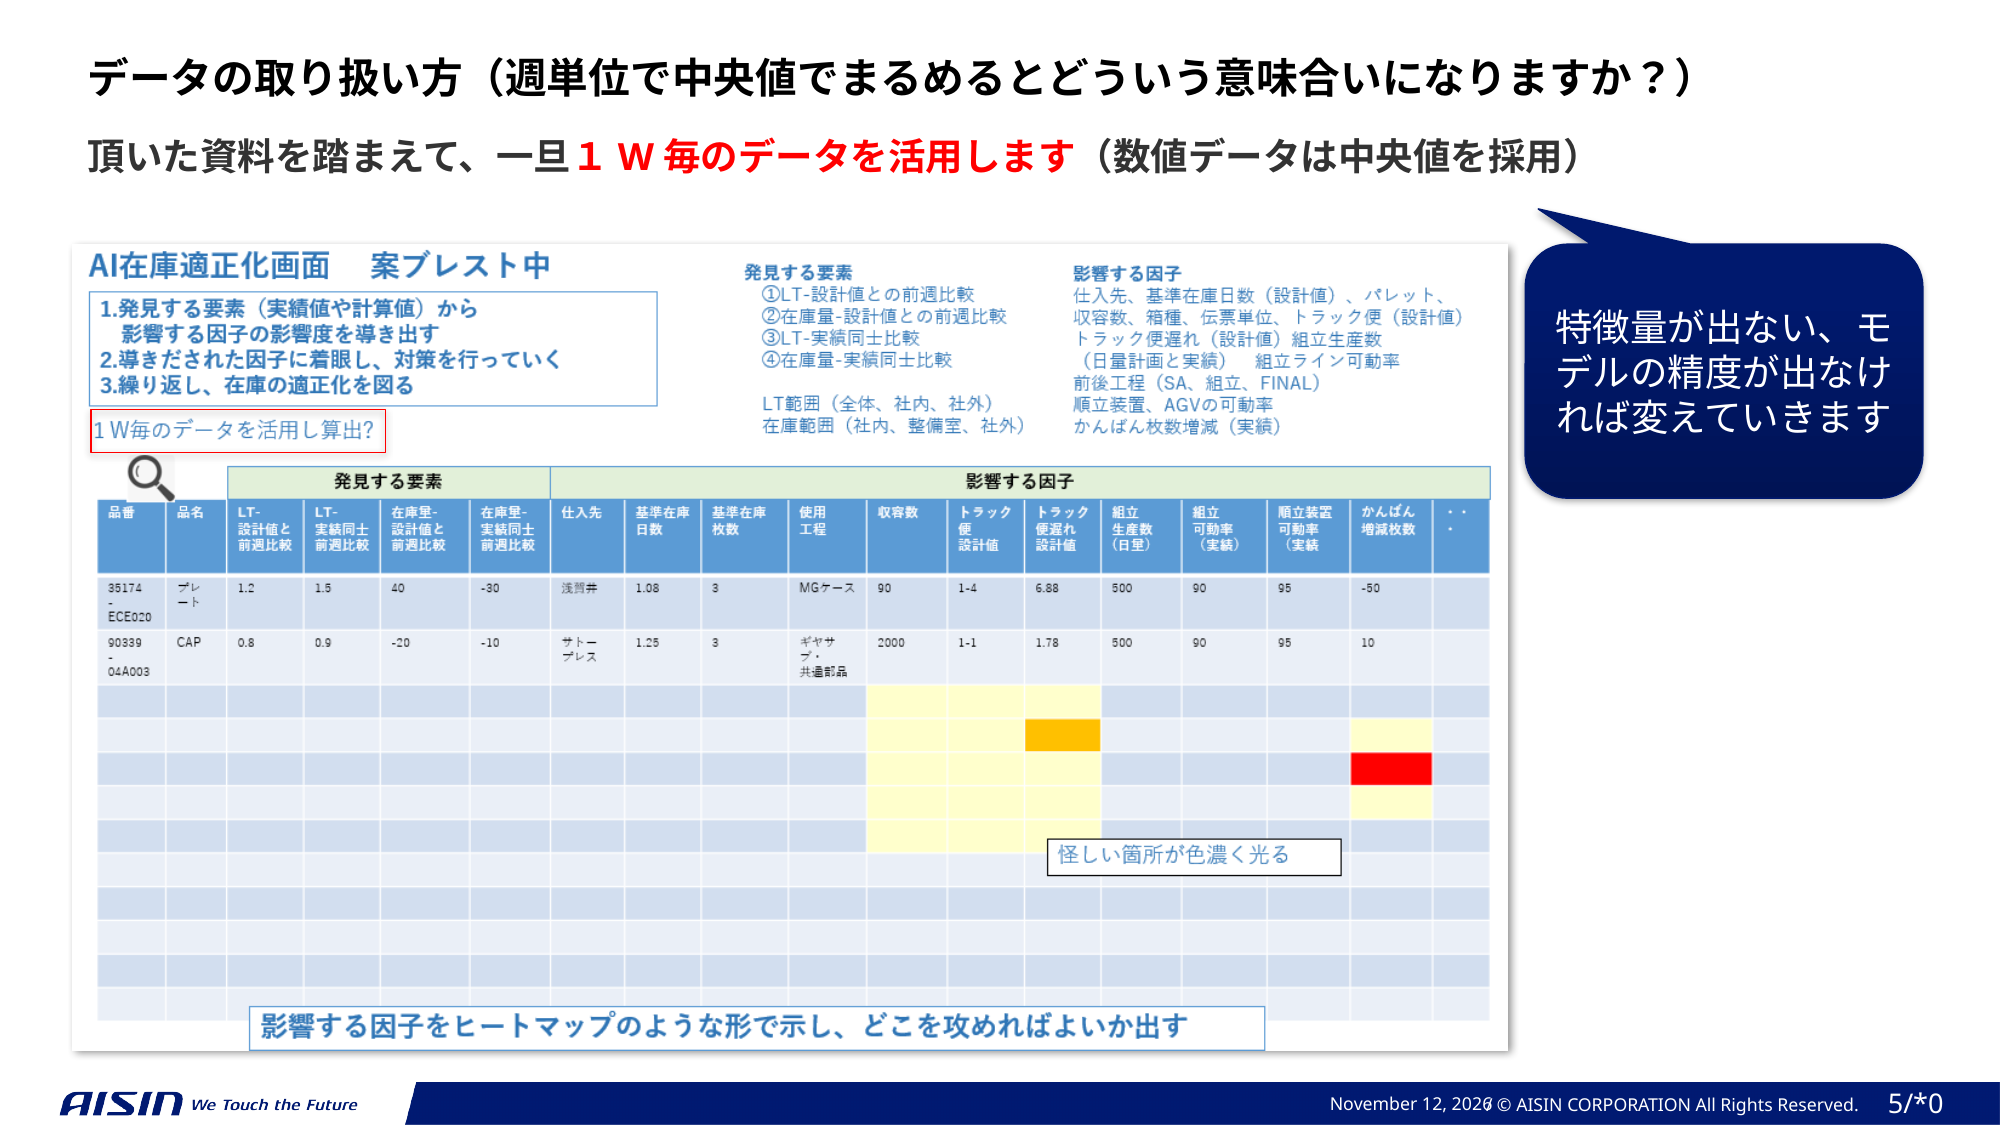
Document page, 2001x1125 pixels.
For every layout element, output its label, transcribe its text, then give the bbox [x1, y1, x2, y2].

picture [72, 244, 1508, 1051]
picture [0, 1082, 2000, 1125]
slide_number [1142, 1093, 1508, 1116]
list 頂いた資料を踏まえて、一旦１W毎のデータを活用します（数値データは中央値を採用） [72, 125, 1934, 1051]
text_box 特徴量が出ない、モデルの精度が出なければ変えていきます [1524, 208, 1924, 499]
list データの取り扱い方（週単位で中央値でまるめるとどういう意味合いになりますか？） [72, 44, 1934, 103]
